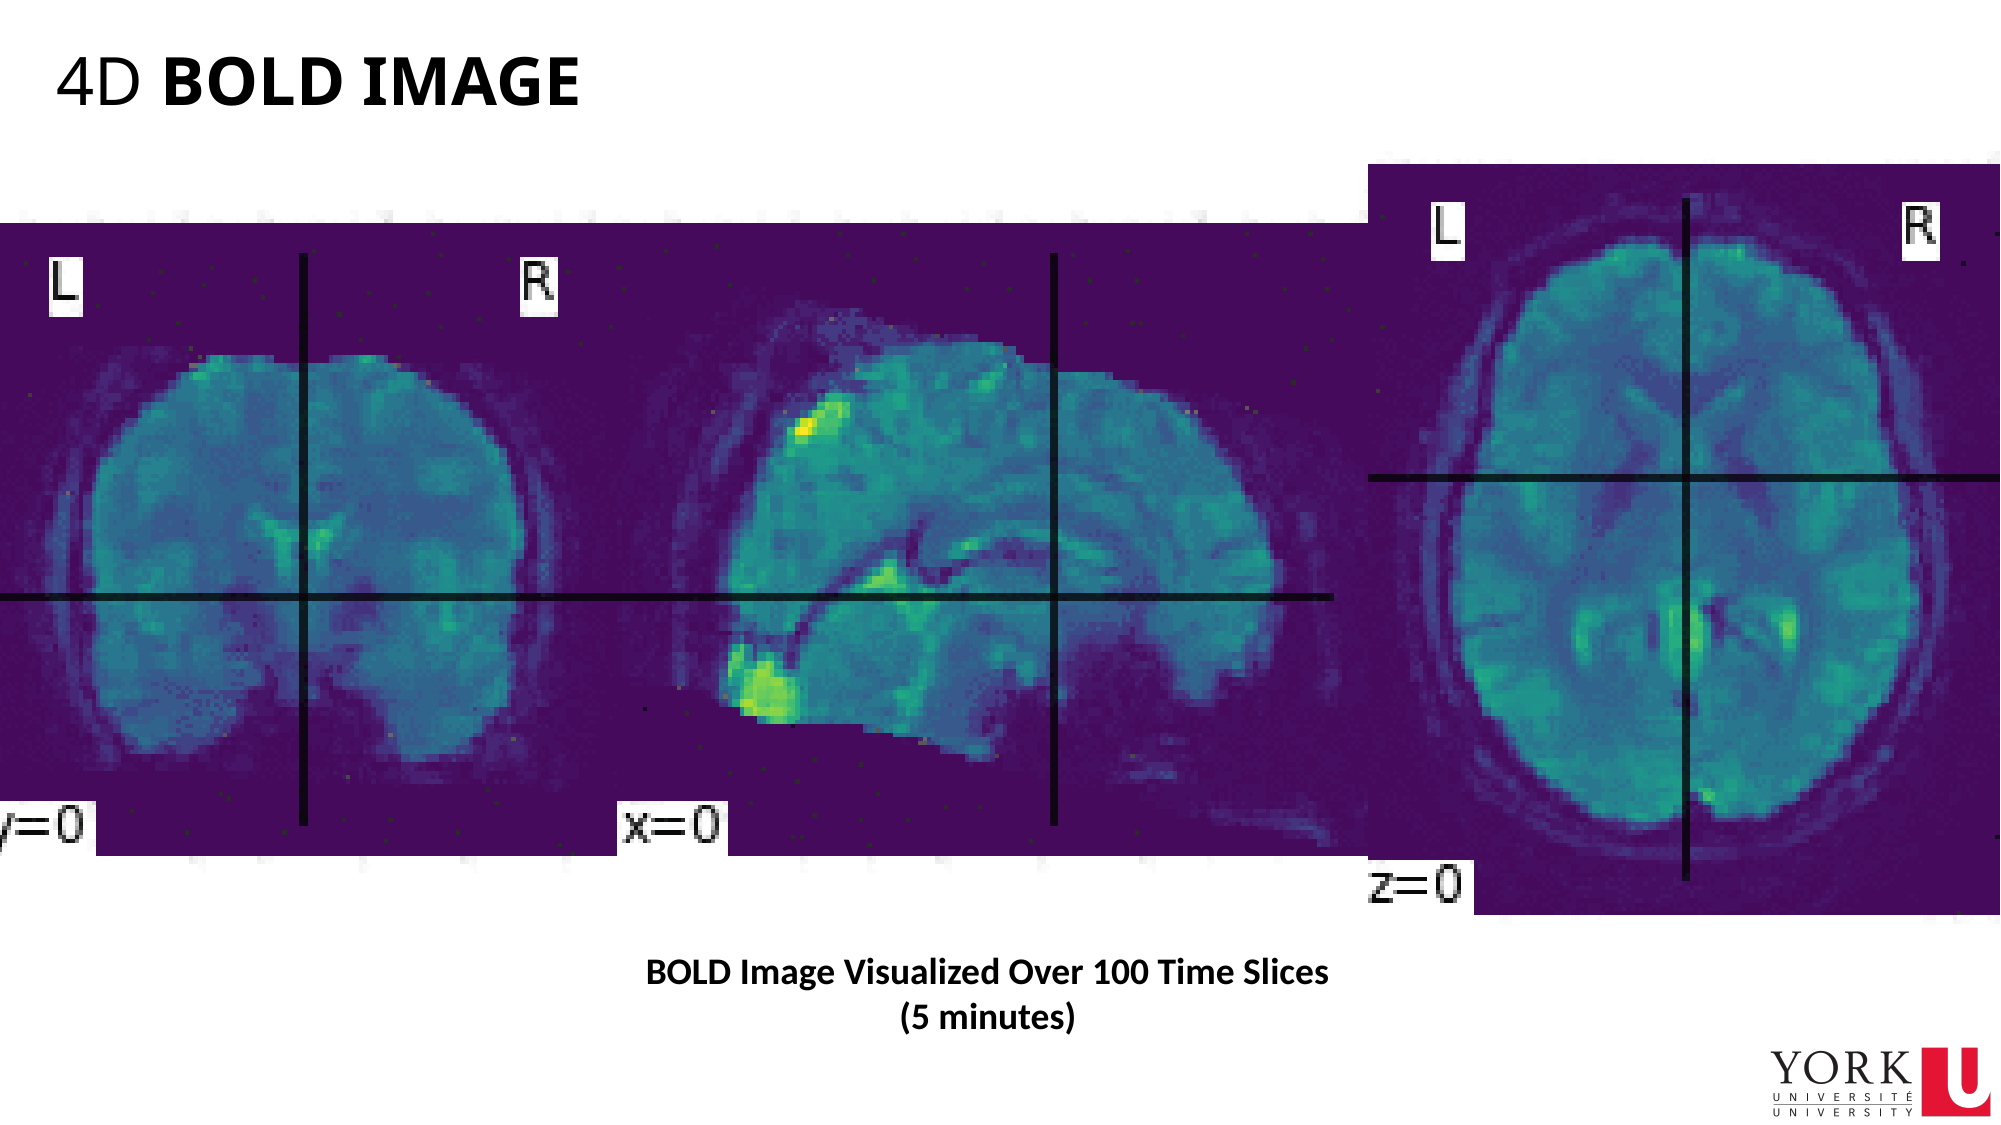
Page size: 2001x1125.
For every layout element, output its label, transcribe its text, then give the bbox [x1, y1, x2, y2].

picture [1761, 1039, 2000, 1125]
text_box BOLD Image Visualized Over 100 Time Slices (5 minutes) [617, 939, 1359, 1045]
picture [0, 143, 2000, 937]
text_box 4D BOLD IMAGE [41, 31, 988, 127]
